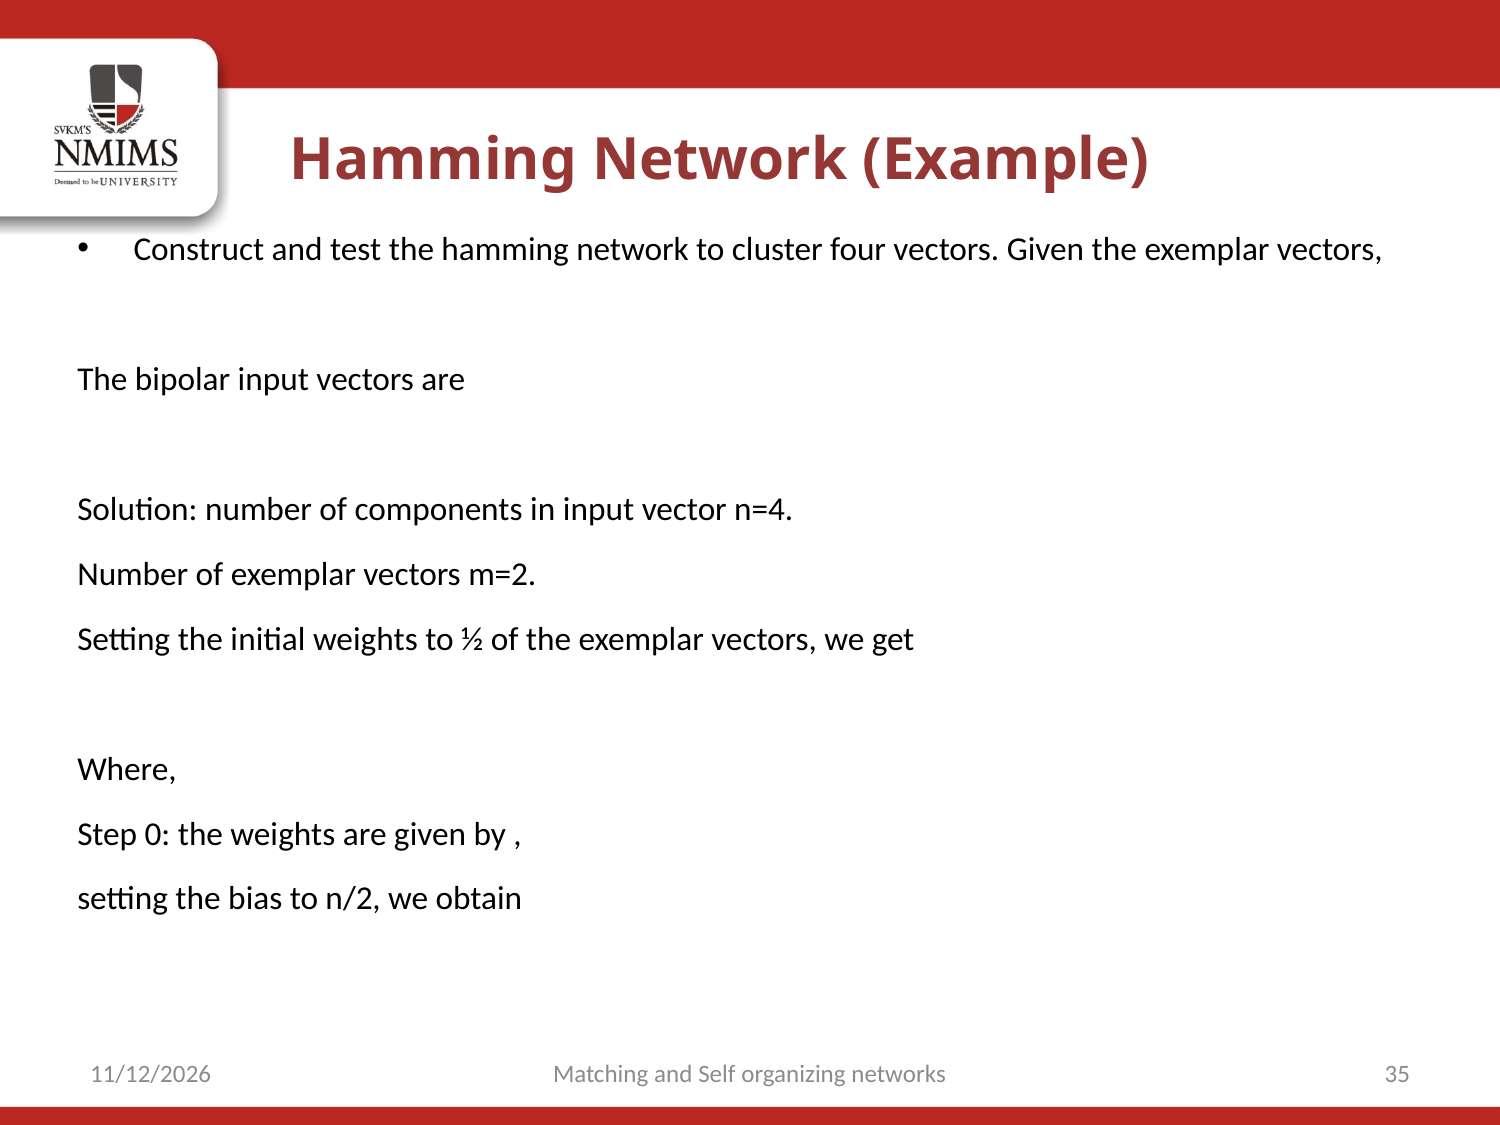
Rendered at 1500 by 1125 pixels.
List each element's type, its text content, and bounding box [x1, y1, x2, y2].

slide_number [75, 1042, 425, 1103]
text_box Hamming Network (Example) [274, 114, 1488, 199]
footer Matching and Self organizing networks [512, 1042, 988, 1103]
slide_number 35 [1074, 1042, 1425, 1103]
picture [0, 0, 1500, 1125]
